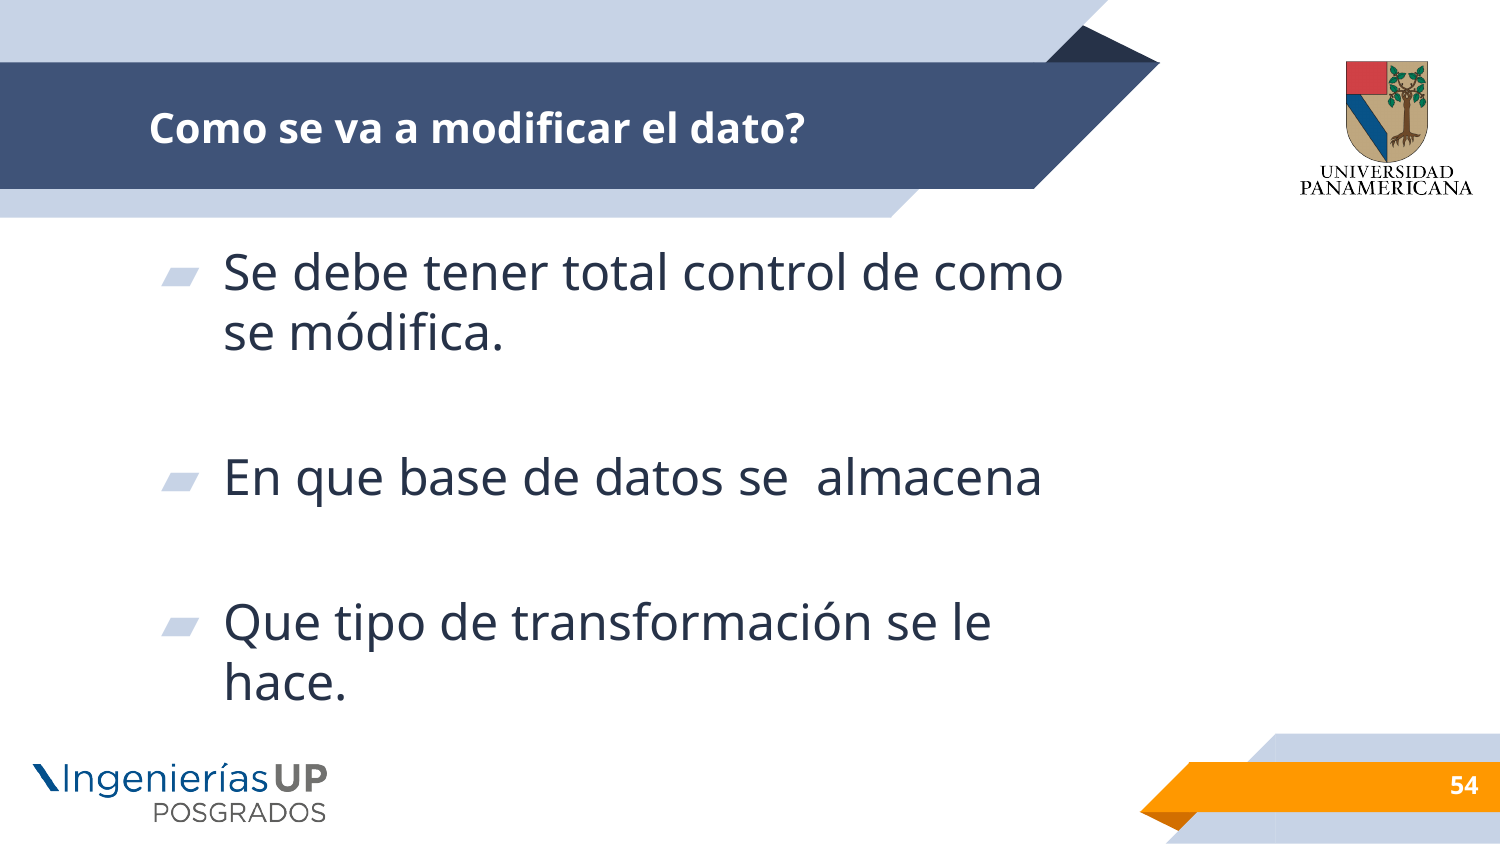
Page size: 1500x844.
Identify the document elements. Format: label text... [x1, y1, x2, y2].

picture [15, 737, 344, 844]
title Como se va a modificar el dato? [133, 64, 1035, 190]
list Se debe tener total control de como se módifica. En que base de datos se almacena Que tipo de transformación se le hace. [133, 217, 1140, 734]
picture [1286, 44, 1490, 210]
slide_number 54 [1249, 760, 1494, 813]
